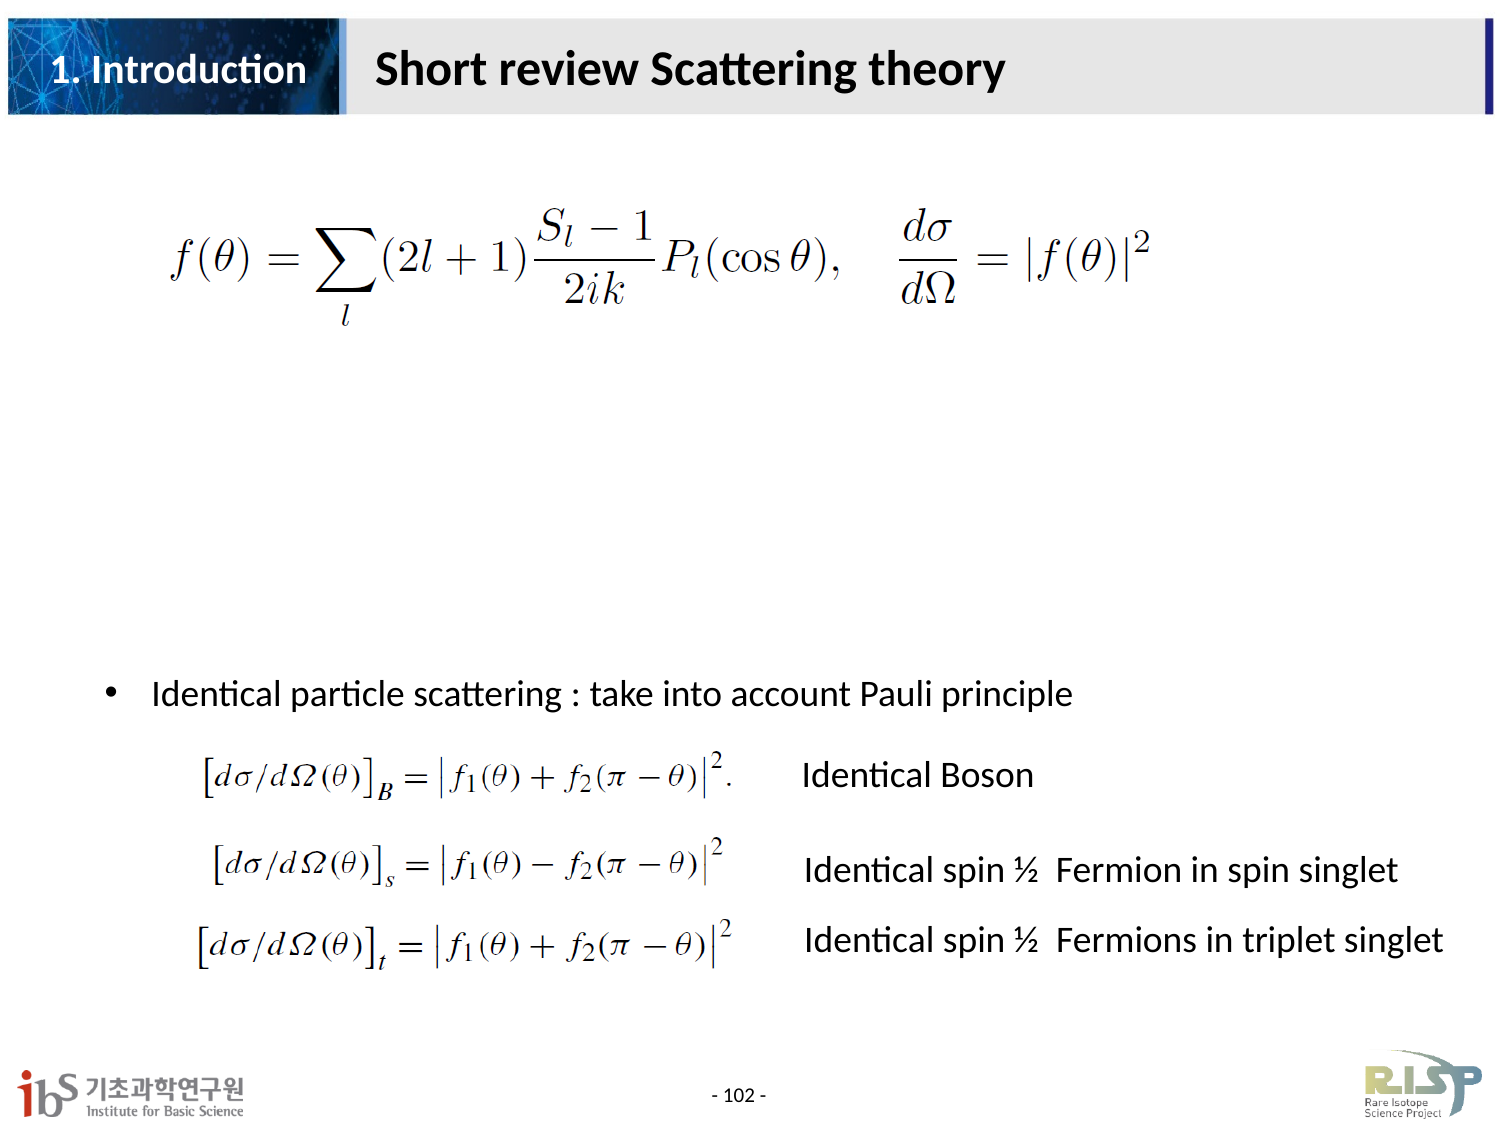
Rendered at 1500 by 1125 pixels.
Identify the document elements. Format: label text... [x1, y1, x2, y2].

text_box Identical particle scattering : take into account Pauli principle [89, 661, 1331, 722]
picture [2, 10, 1500, 130]
text_box Identical Boson [786, 742, 1050, 803]
picture [1364, 1049, 1482, 1119]
picture [17, 1070, 243, 1117]
text_box Identical spin ½ Fermions in triplet singlet [789, 908, 1460, 968]
picture [159, 181, 1176, 350]
text_box Identical spin ½ Fermion in spin singlet [789, 837, 1415, 897]
picture [176, 729, 739, 988]
